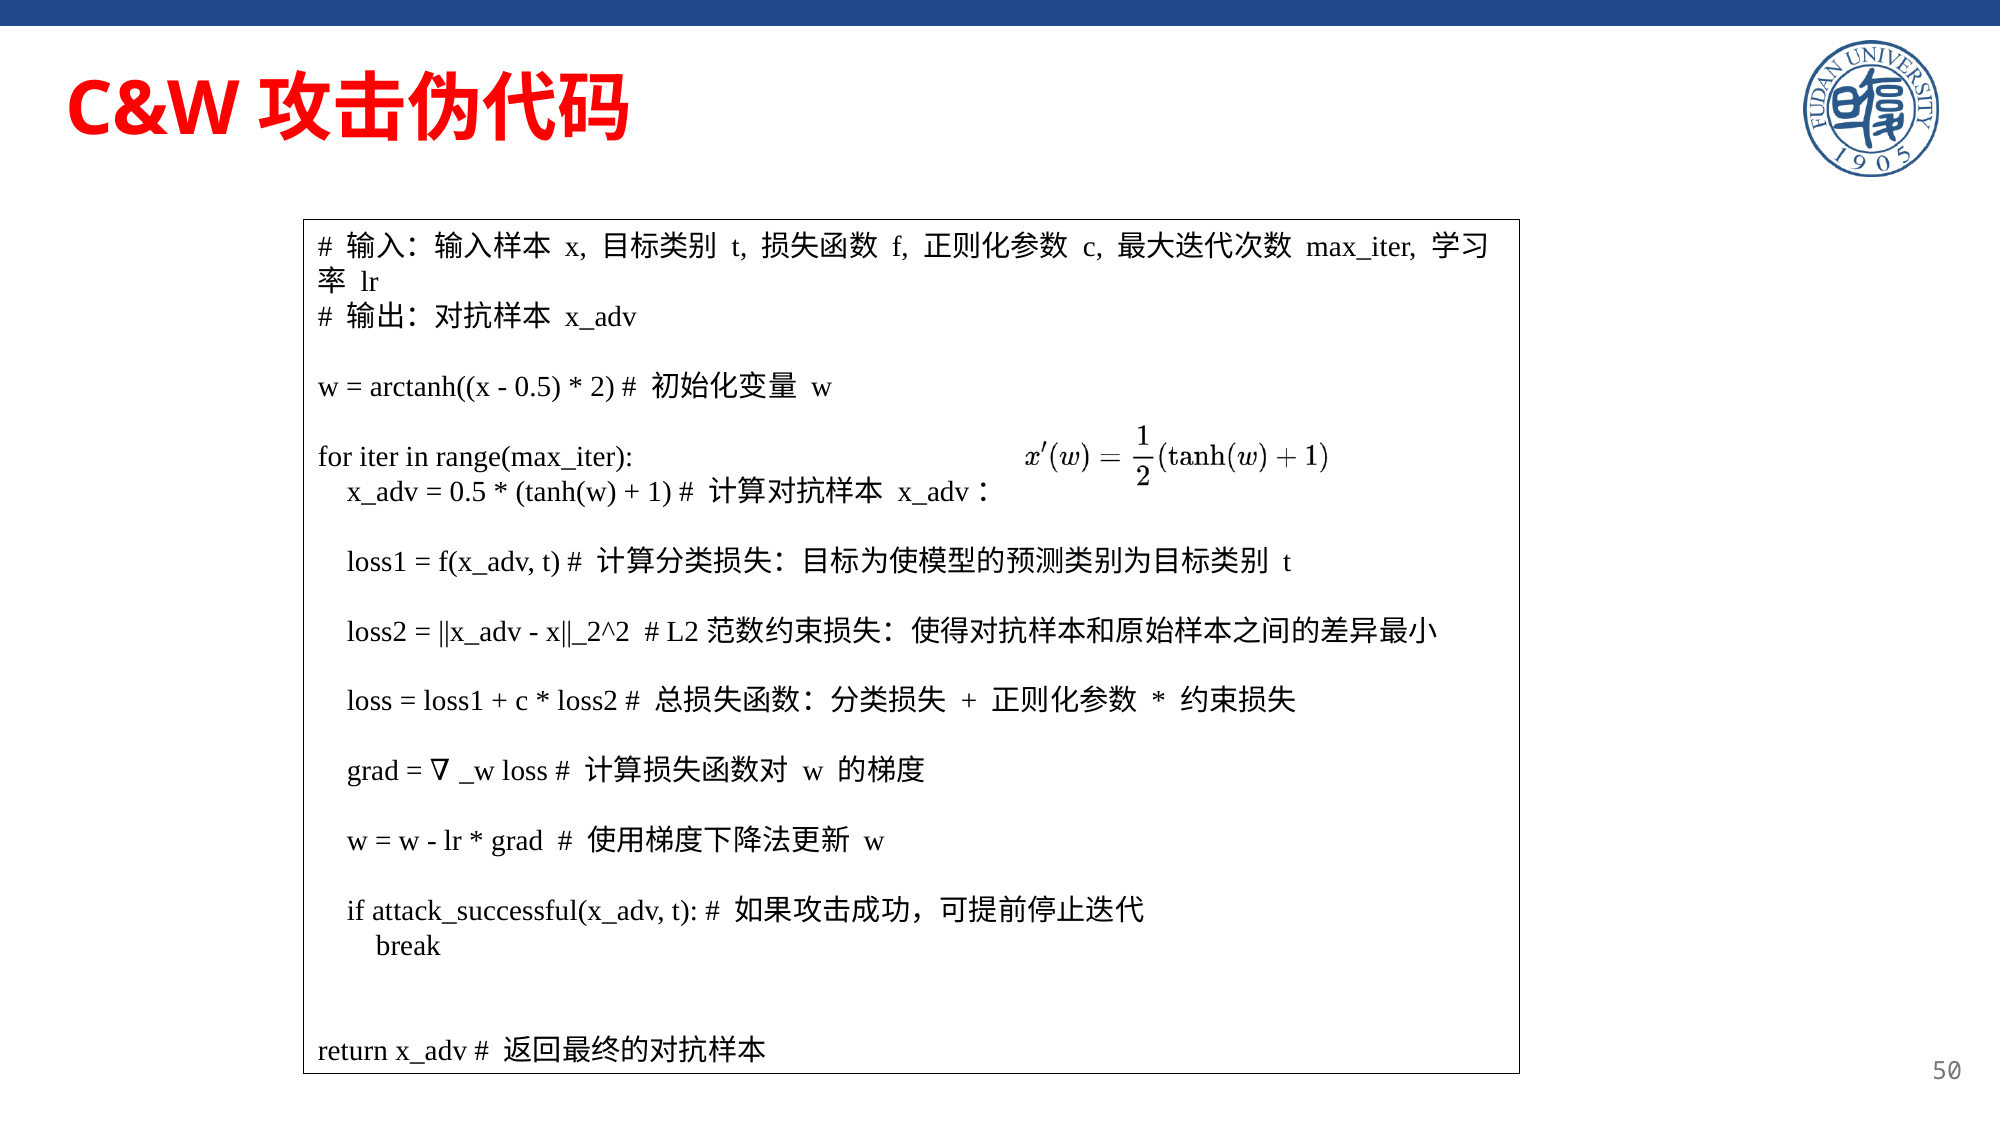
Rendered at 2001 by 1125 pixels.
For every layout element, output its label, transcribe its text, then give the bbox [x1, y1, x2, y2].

title C&W攻击伪代码 [50, 36, 1799, 173]
picture [1803, 40, 1939, 177]
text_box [302, 219, 1520, 1049]
